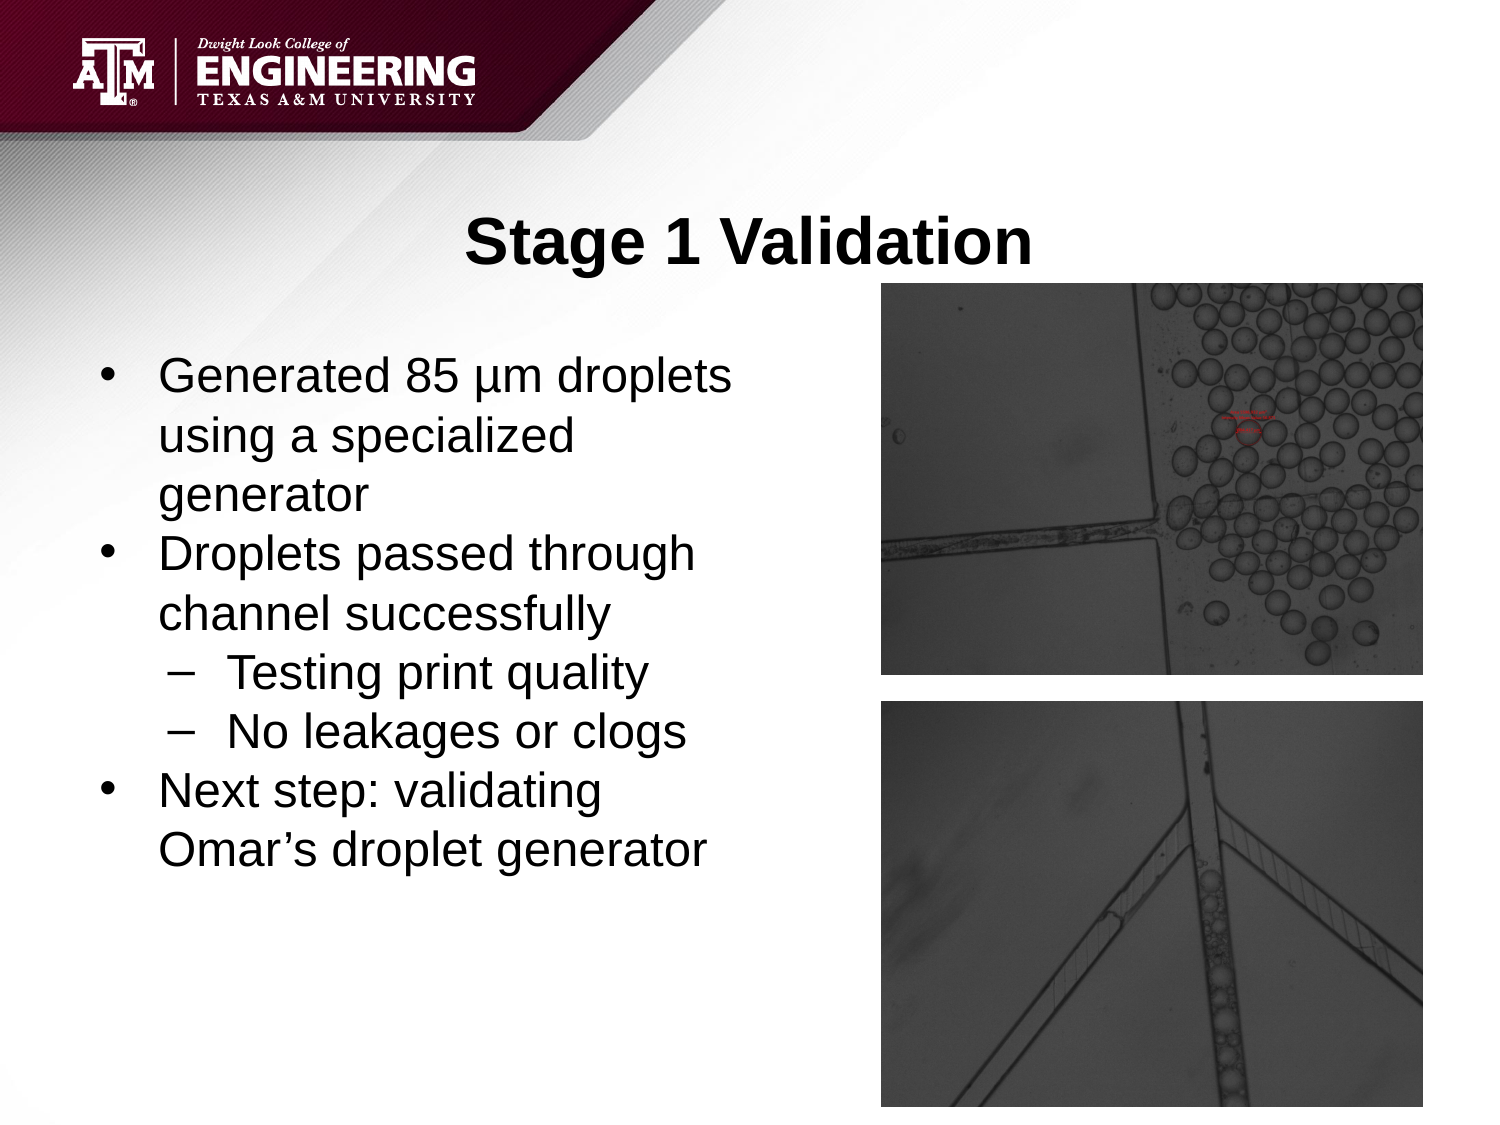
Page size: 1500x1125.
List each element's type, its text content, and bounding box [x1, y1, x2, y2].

picture [0, 0, 1500, 1125]
list Generated 85 µm droplets using a specialized generator Droplets passed through channel successfully Testing print quality No leakages or clogs Next step: validating Omar’s droplet generator [75, 336, 750, 1005]
title Stage 1 Validation [75, 172, 1425, 304]
